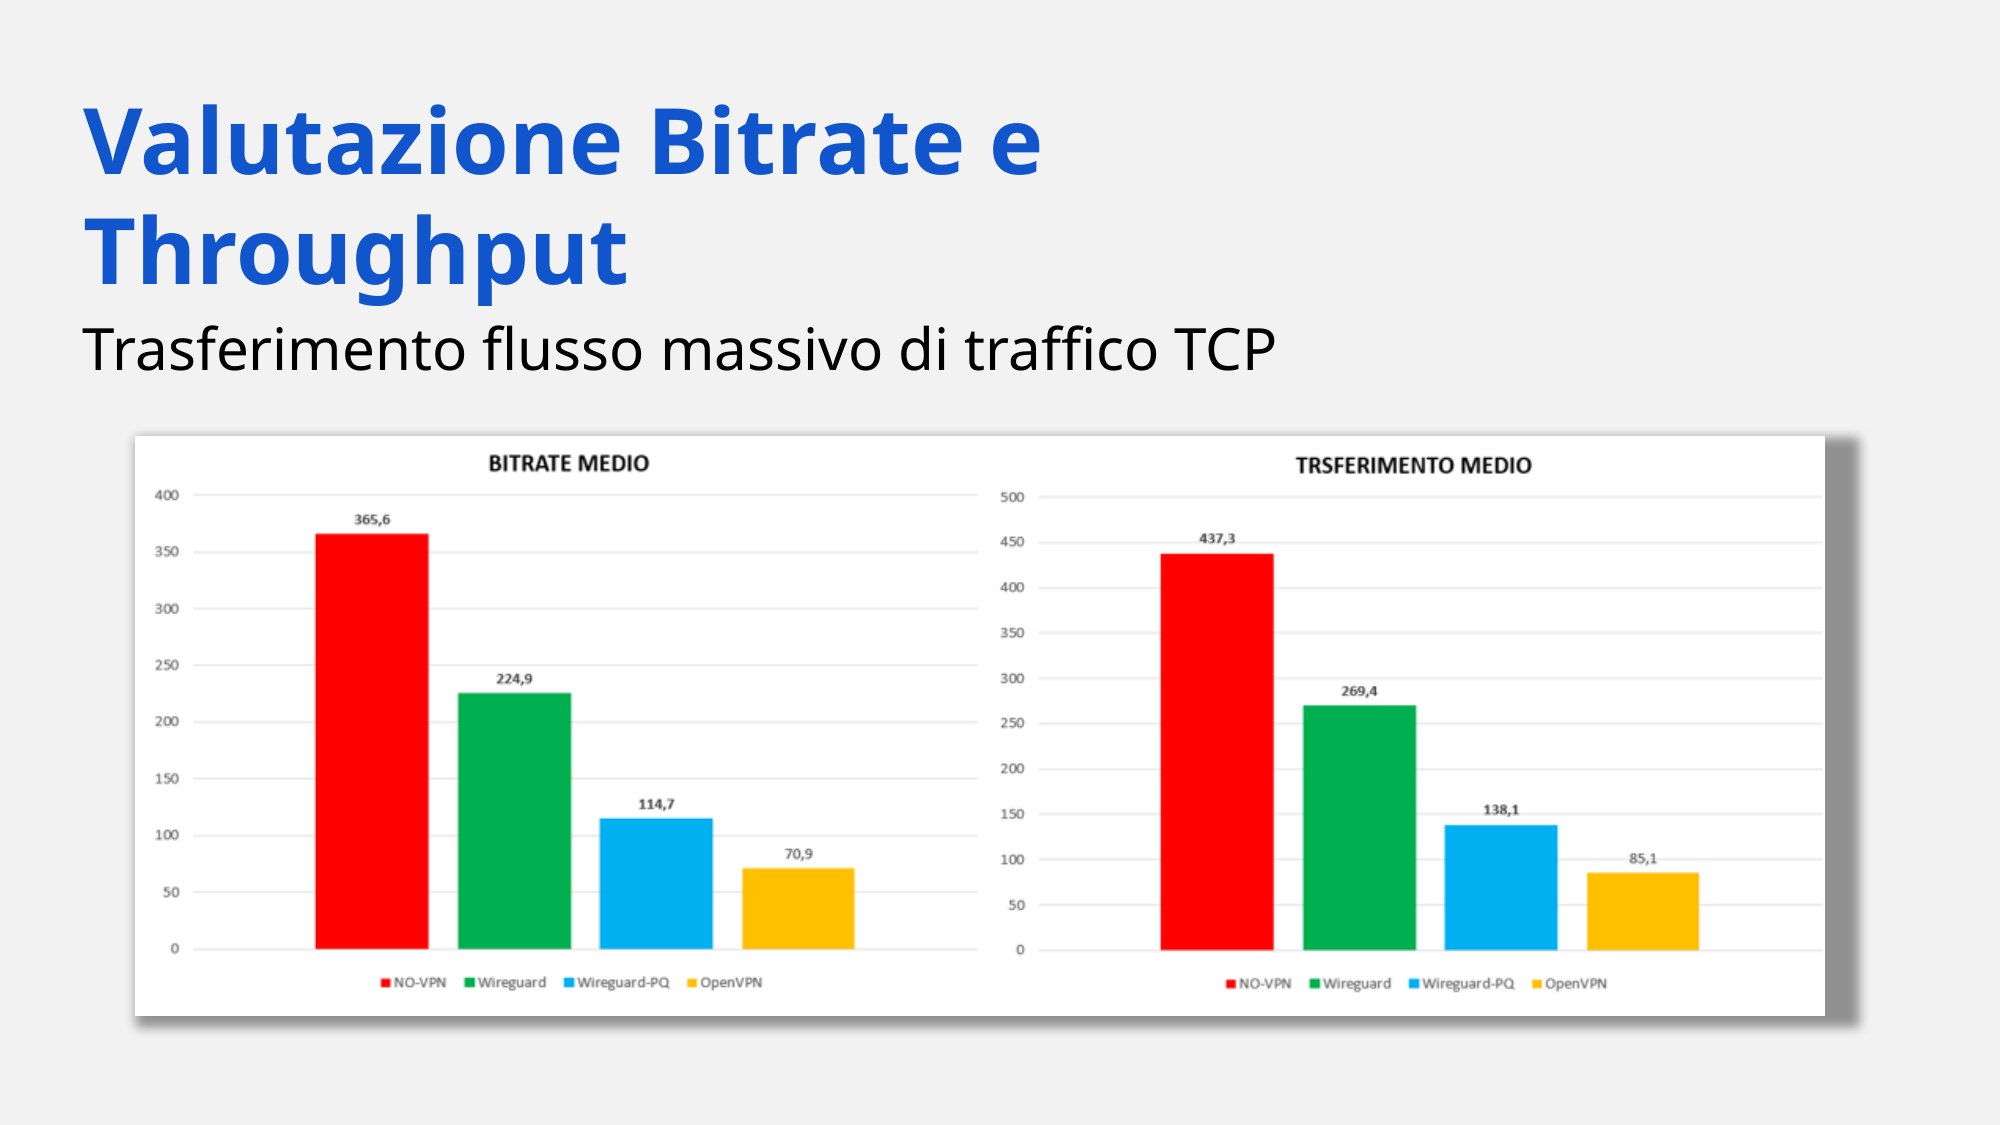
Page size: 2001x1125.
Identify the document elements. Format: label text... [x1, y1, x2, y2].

text_box Valutazione Bitrate e Throughput [0, 63, 1628, 291]
text_box Trasferimento flusso massivo di traffico TCP [0, 291, 1954, 402]
picture [135, 436, 1825, 1016]
